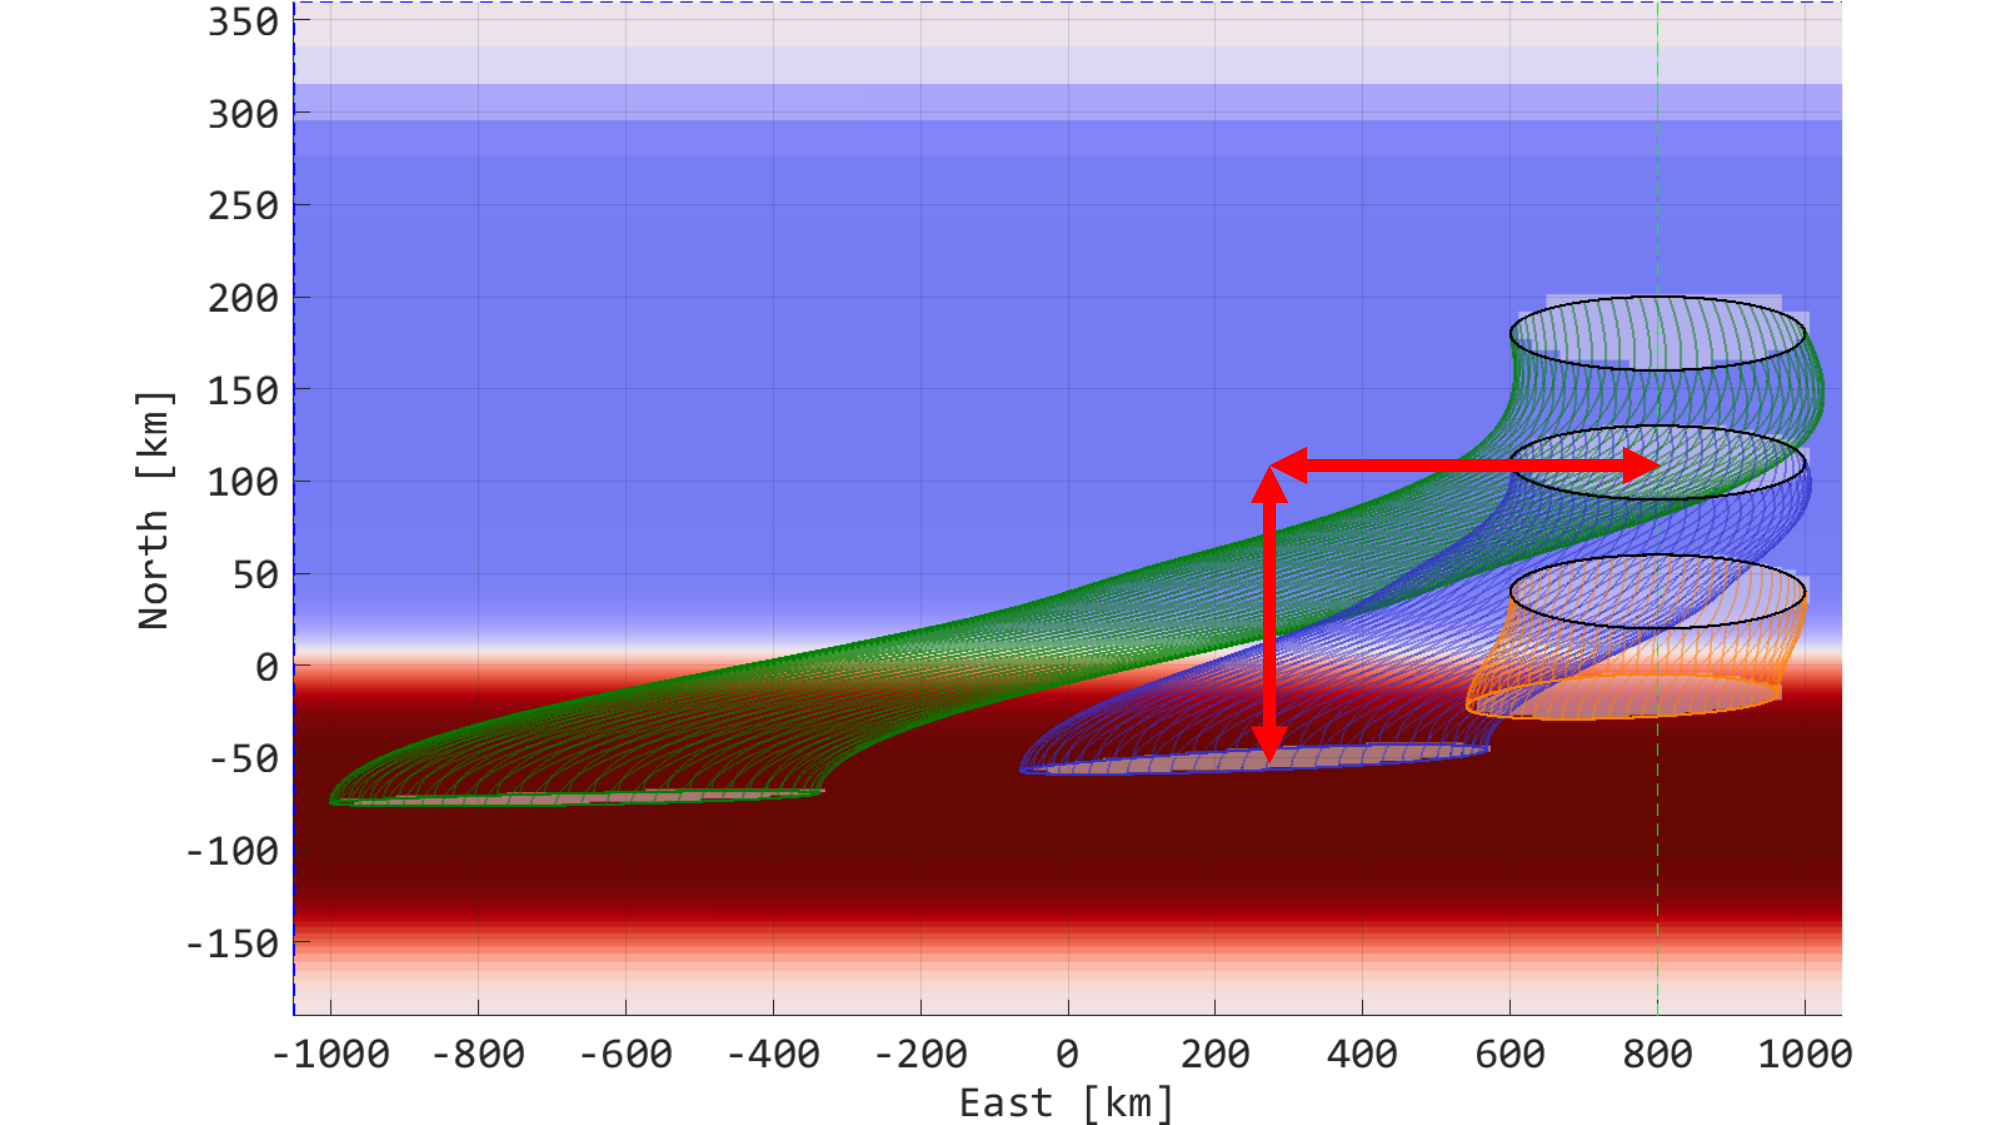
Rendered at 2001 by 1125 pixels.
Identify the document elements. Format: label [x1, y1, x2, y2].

picture [109, 0, 1891, 1125]
